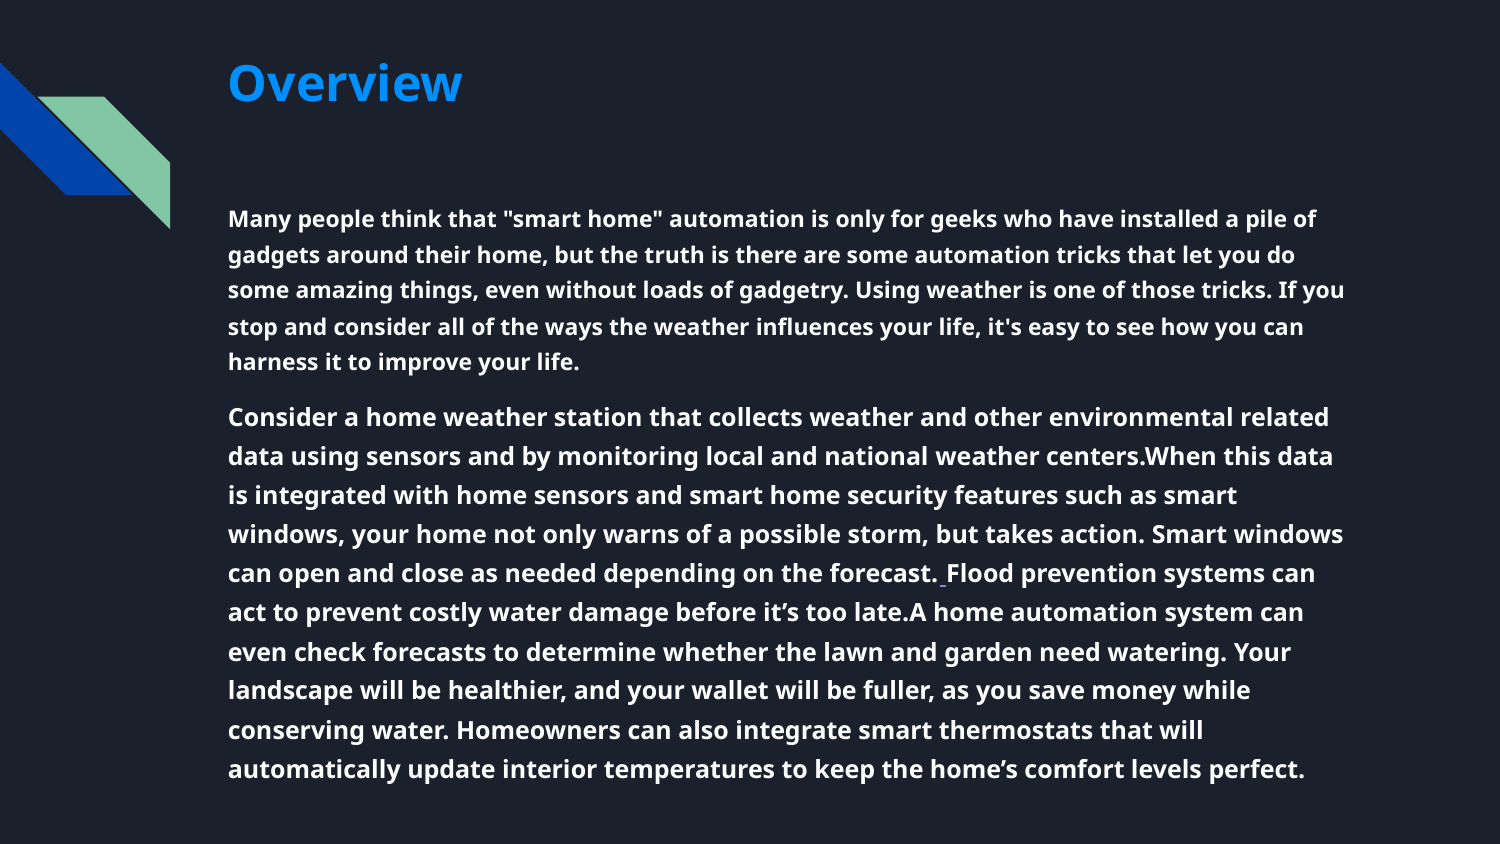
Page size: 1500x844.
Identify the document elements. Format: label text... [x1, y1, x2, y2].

title Overview [212, 33, 1368, 183]
list Many people think that "smart home" automation is only for geeks who have installed a pile of gadgets around their home, but the truth is there are some automation tricks that let you do some amazing things, even without loads of gadgetry. Using weather is one of those tricks. If you stop and consider all of the ways the weather influences your life, it's easy to see how you can harness it to improve your life. Consider a home weather station that collects weather and other environmental related data using sensors and by monitoring local and national weather centers.When this data is integrated with home sensors and smart home security features such as smart windows, your home not only warns of a possible storm, but takes action. Smart windows can open and close as needed depending on the forecast. Flood prevention systems can act to prevent costly water damage before it’s too late.A home automation system can even check forecasts to determine whether the lawn and garden need watering. Your landscape will be healthier, and your wallet will be fuller, as you save money while conserving water. Homeowners can also integrate smart thermostats that will automatically update interior temperatures to keep the home’s comfort levels perfect. [212, 183, 1368, 820]
